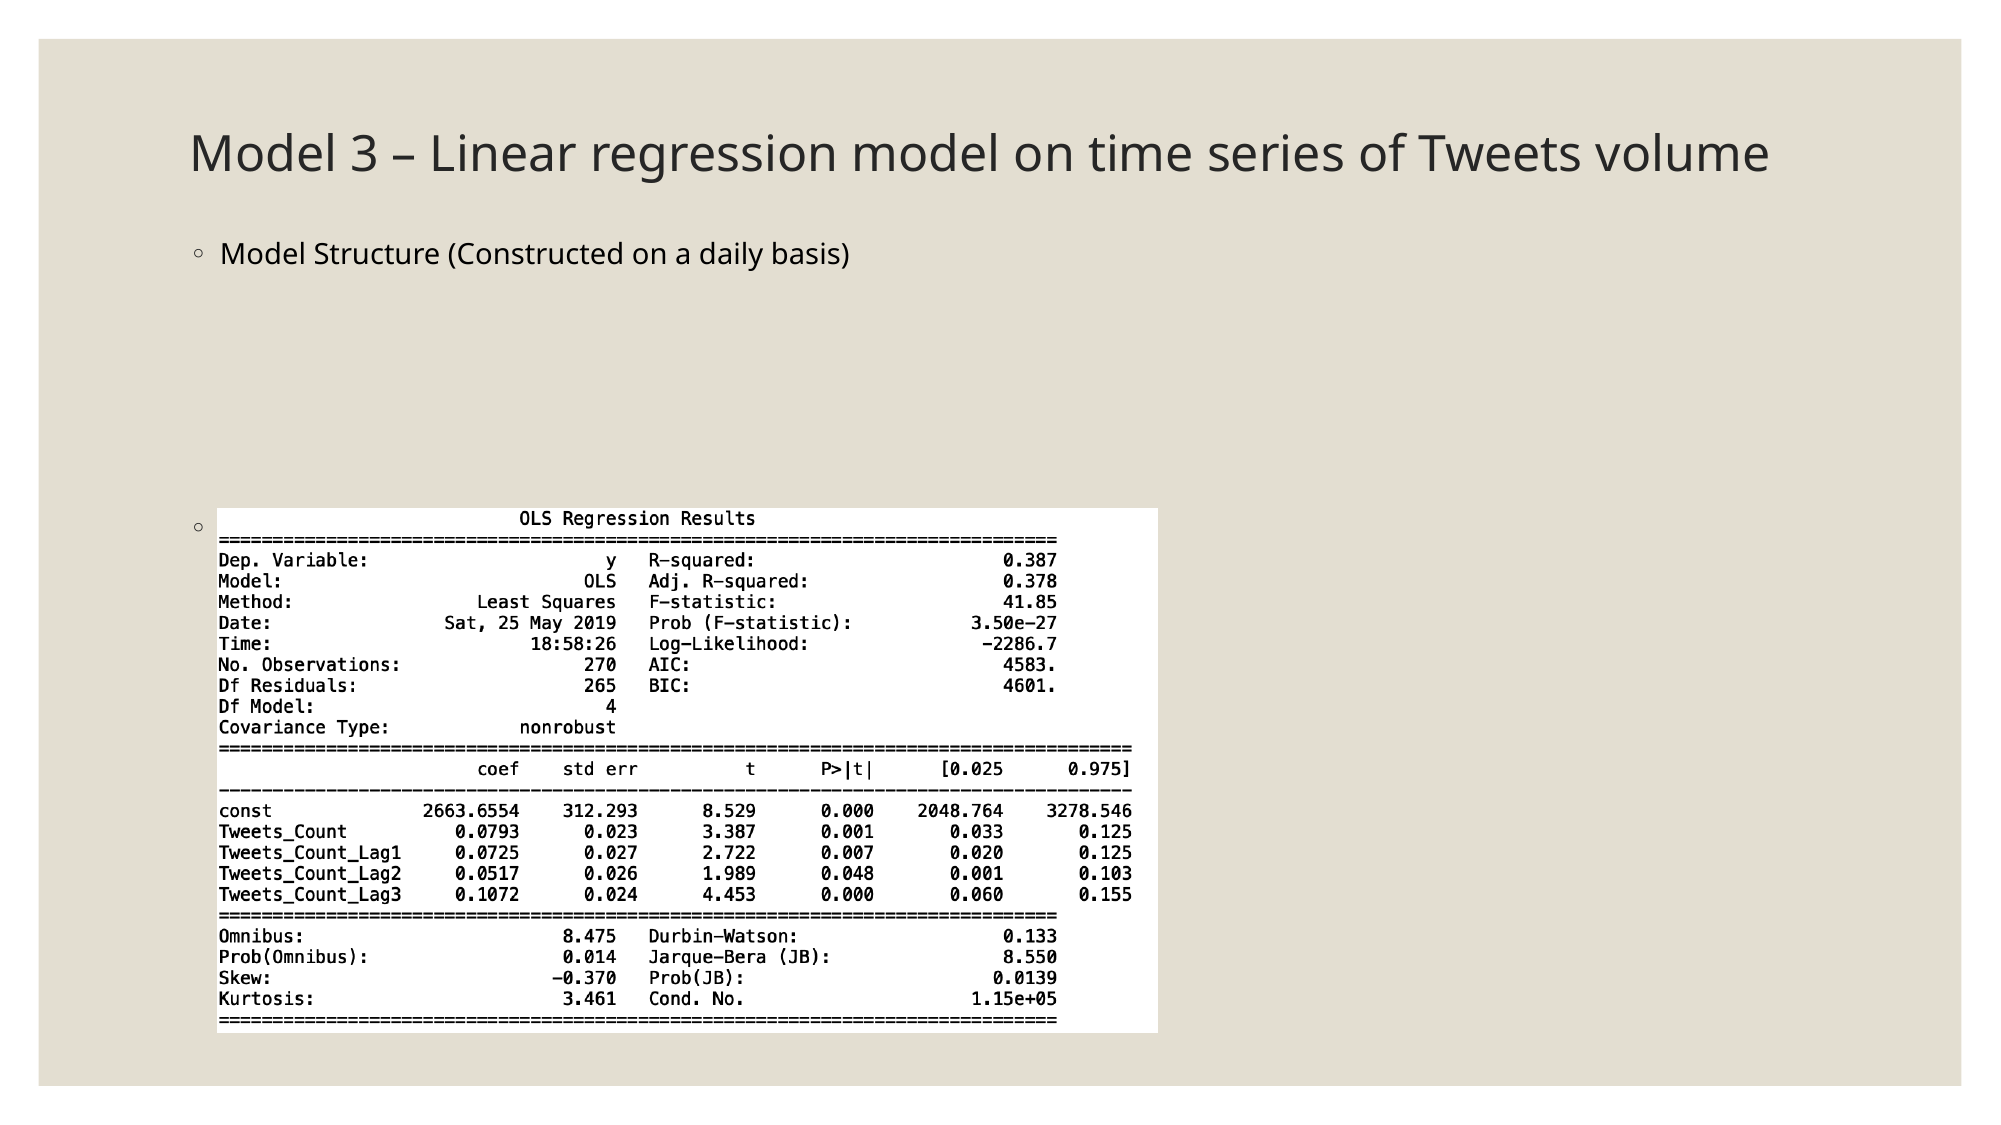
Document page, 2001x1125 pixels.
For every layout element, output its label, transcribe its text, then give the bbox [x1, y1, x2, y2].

title Model 3 – Linear regression model on time series of Tweets volume [174, 105, 1825, 205]
picture [217, 508, 1158, 1033]
